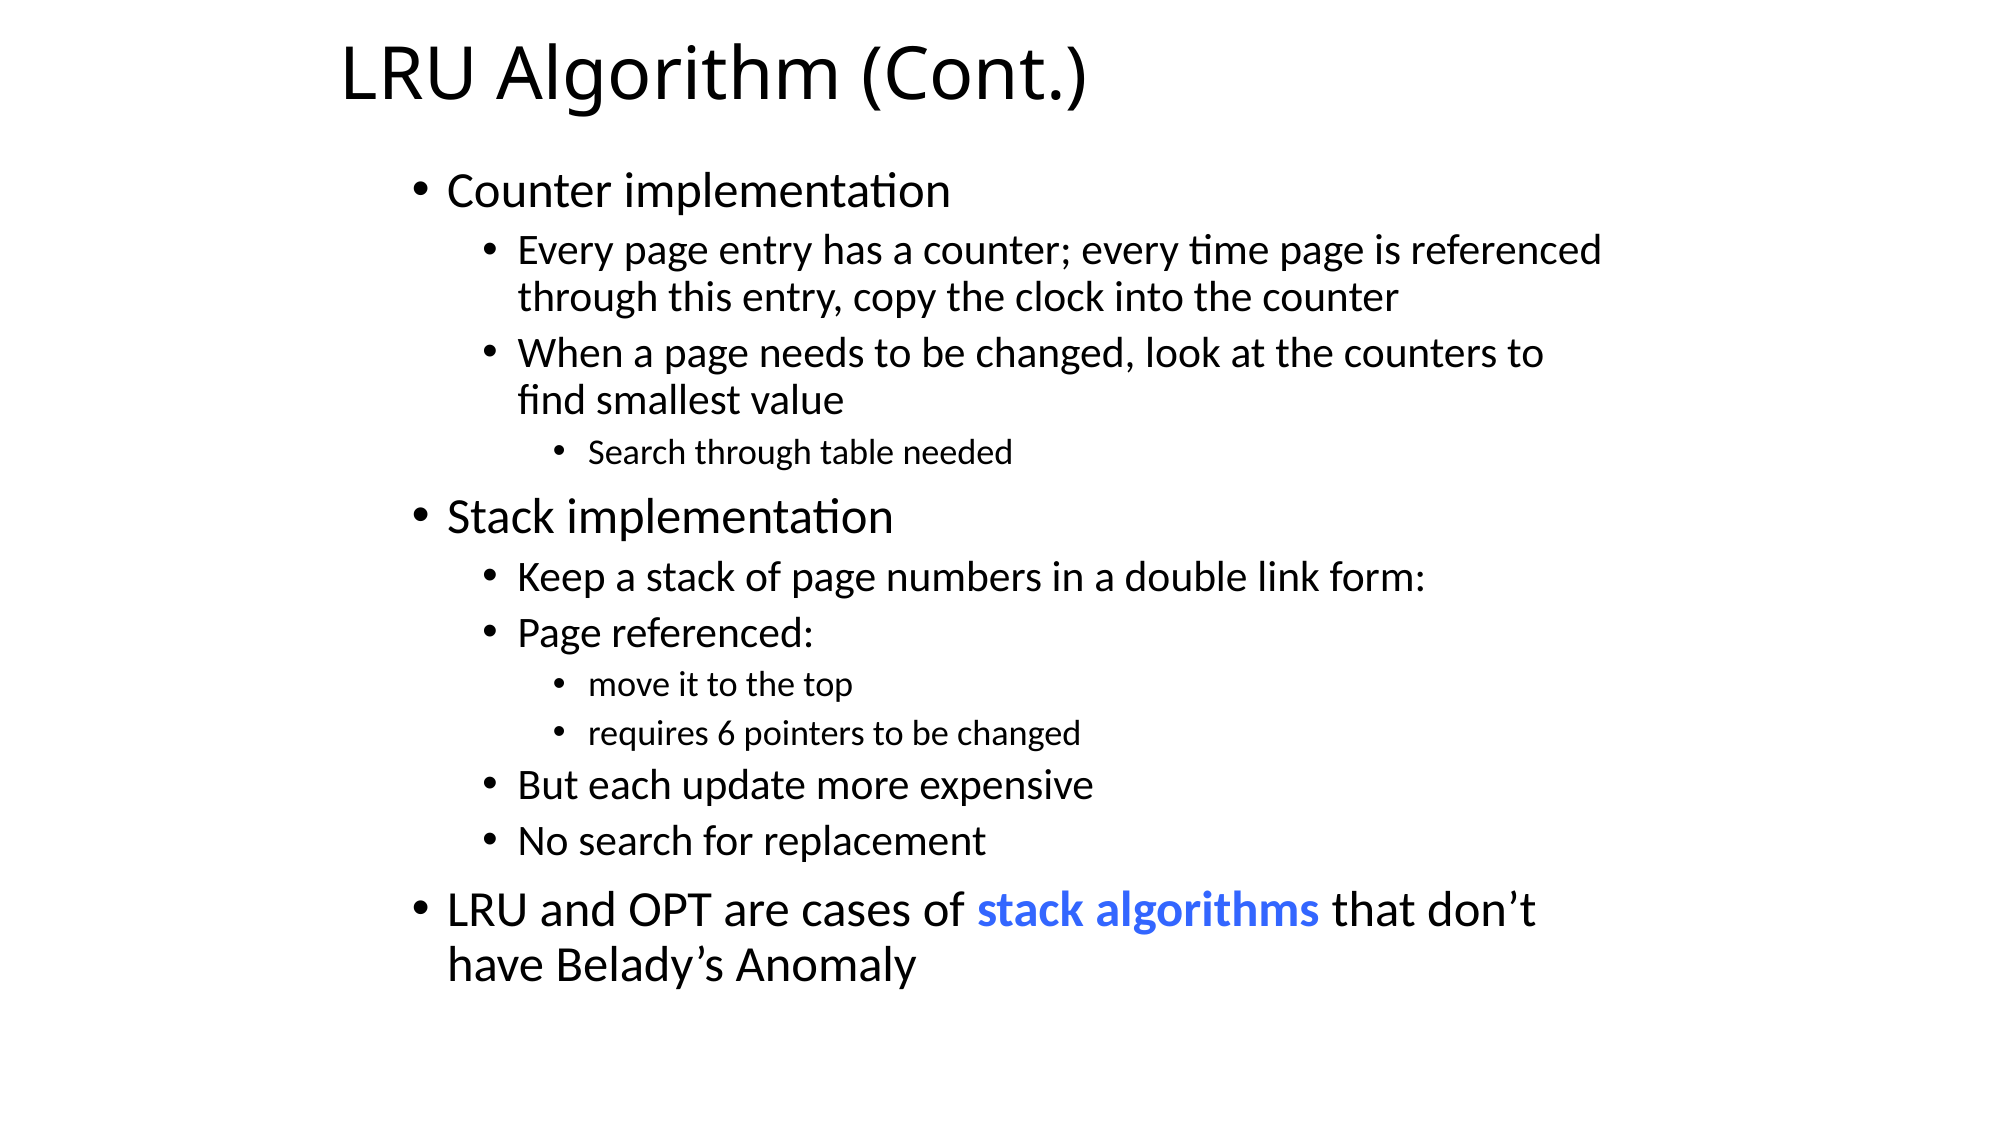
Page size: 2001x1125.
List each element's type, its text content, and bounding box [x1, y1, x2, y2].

list Counter implementation Every page entry has a counter; every time page is referenced through this entry, copy the clock into the counter When a page needs to be changed, look at the counters to find smallest value Search through table needed Stack implementation Keep a stack of page numbers in a double link form: Page referenced: move it to the top requires 6 pointers to be changed But each update more expensive No search for replacement LRU and OPT are cases of stack algorithms that don’t have Belady’s Anomaly [396, 155, 1632, 1017]
title LRU Algorithm (Cont.) [324, 28, 1675, 124]
